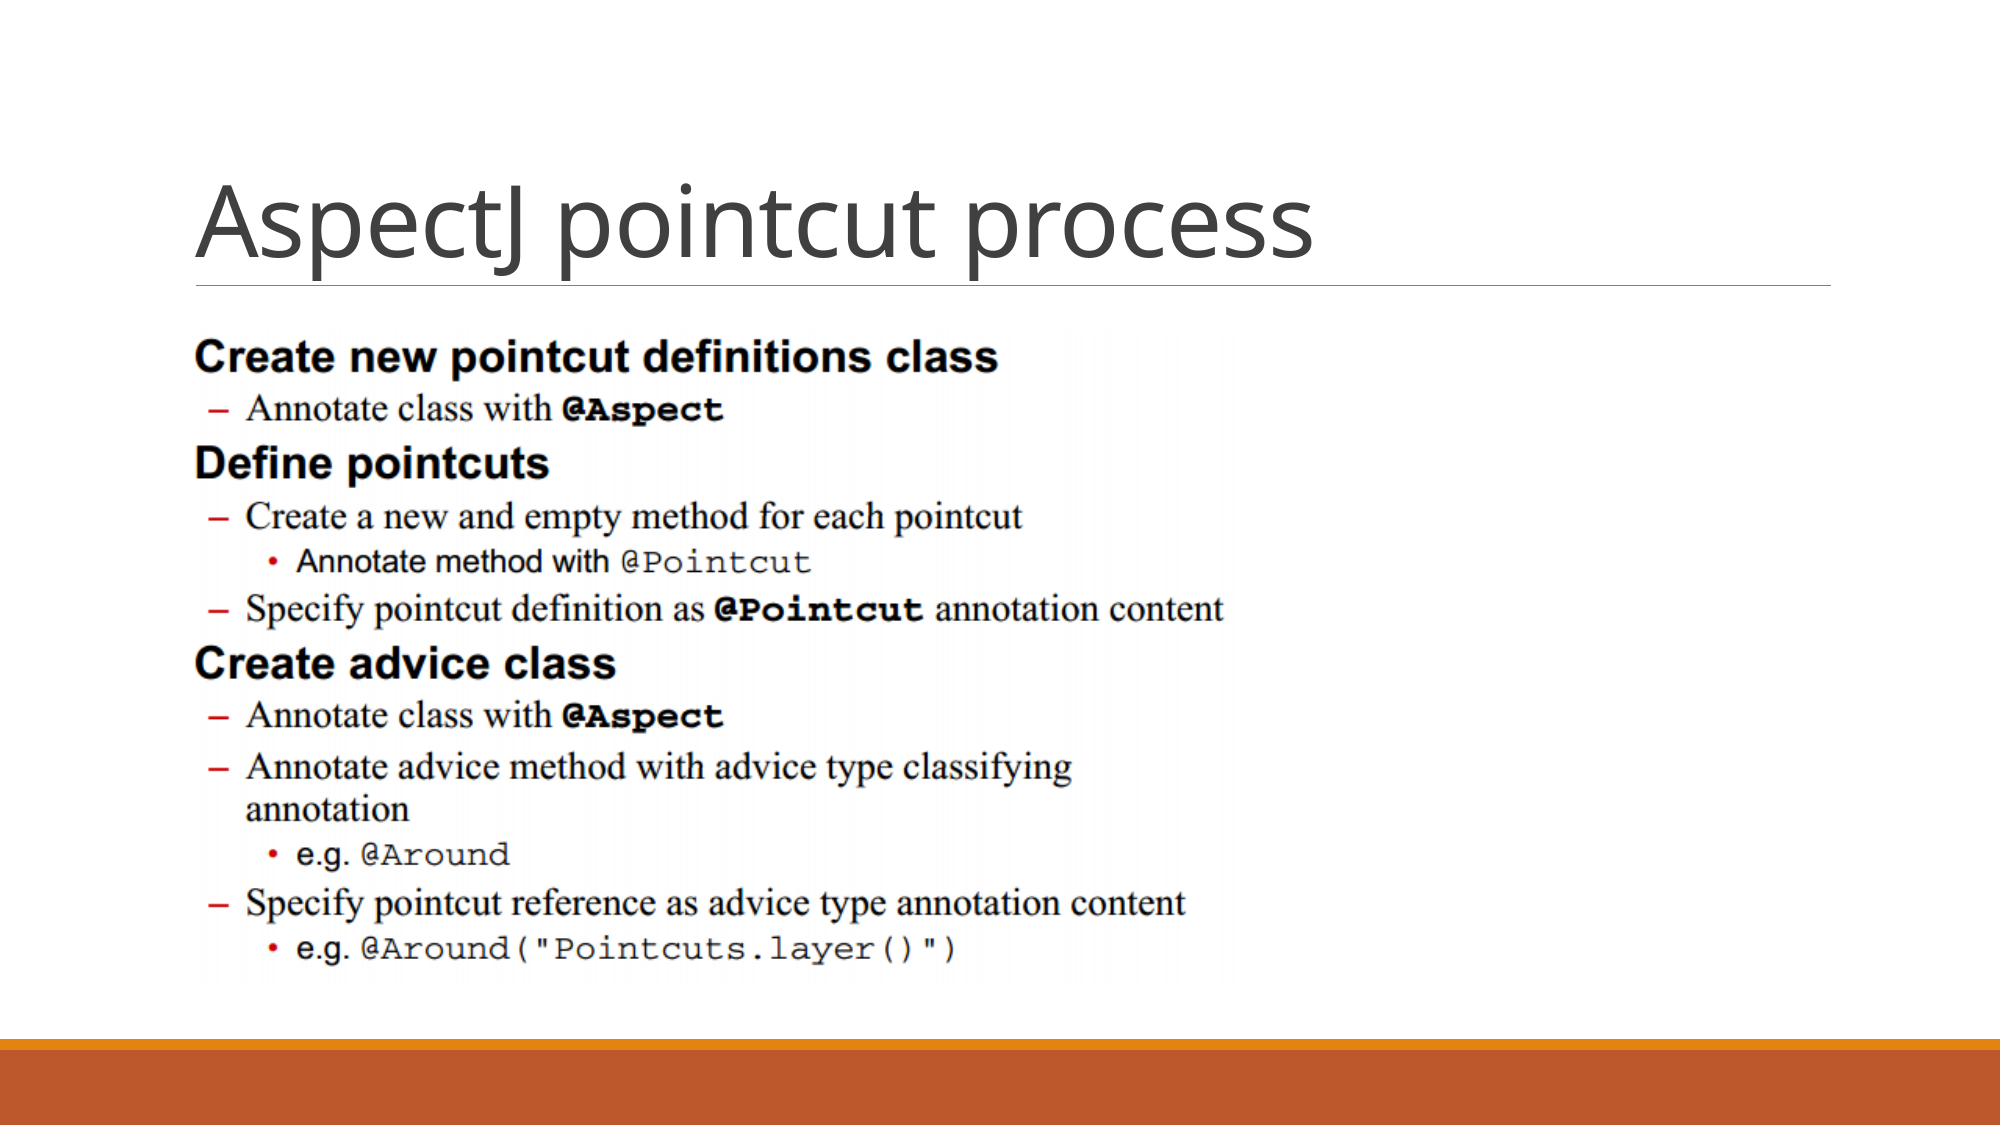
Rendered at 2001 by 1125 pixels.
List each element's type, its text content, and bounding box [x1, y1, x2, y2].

title AspectJ pointcut process [180, 47, 1830, 285]
picture [193, 329, 1237, 984]
